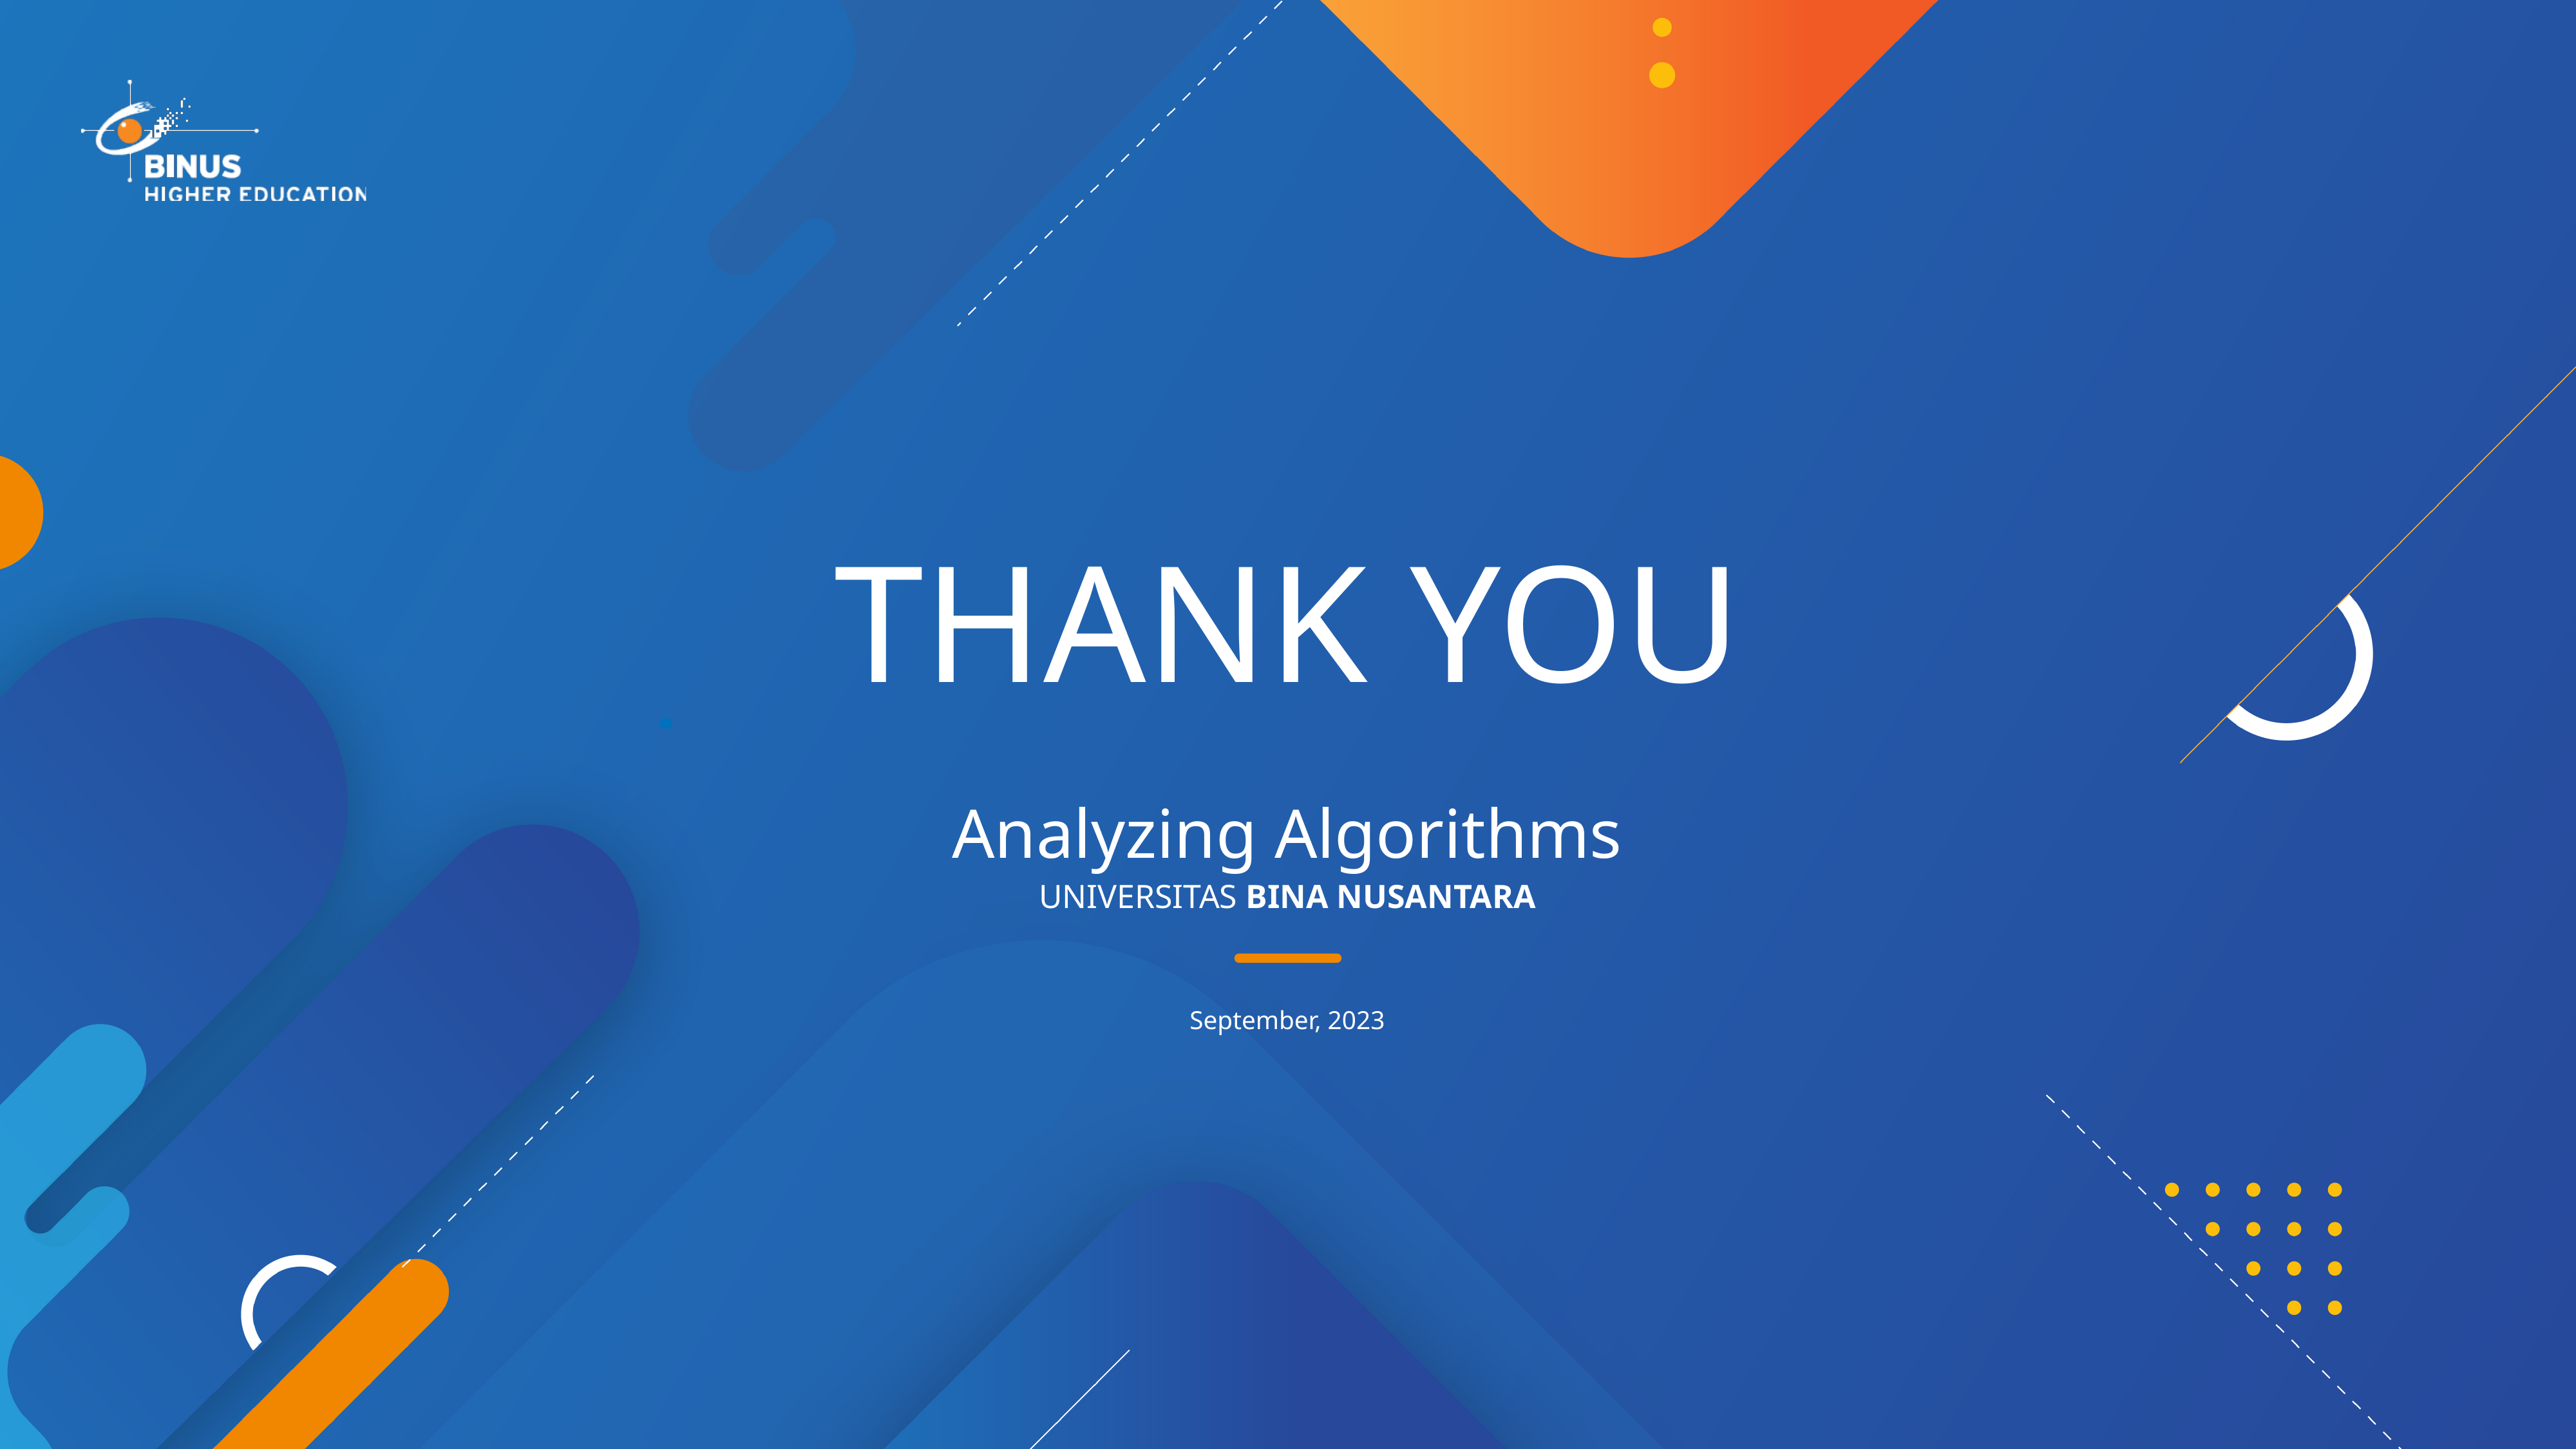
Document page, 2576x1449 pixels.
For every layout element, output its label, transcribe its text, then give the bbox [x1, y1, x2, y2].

picture [0, 0, 2576, 1449]
title Thank you [127, 323, 2449, 719]
list Analyzing Algorithms [126, 785, 2448, 878]
list September, 2023 [958, 1001, 1617, 1041]
